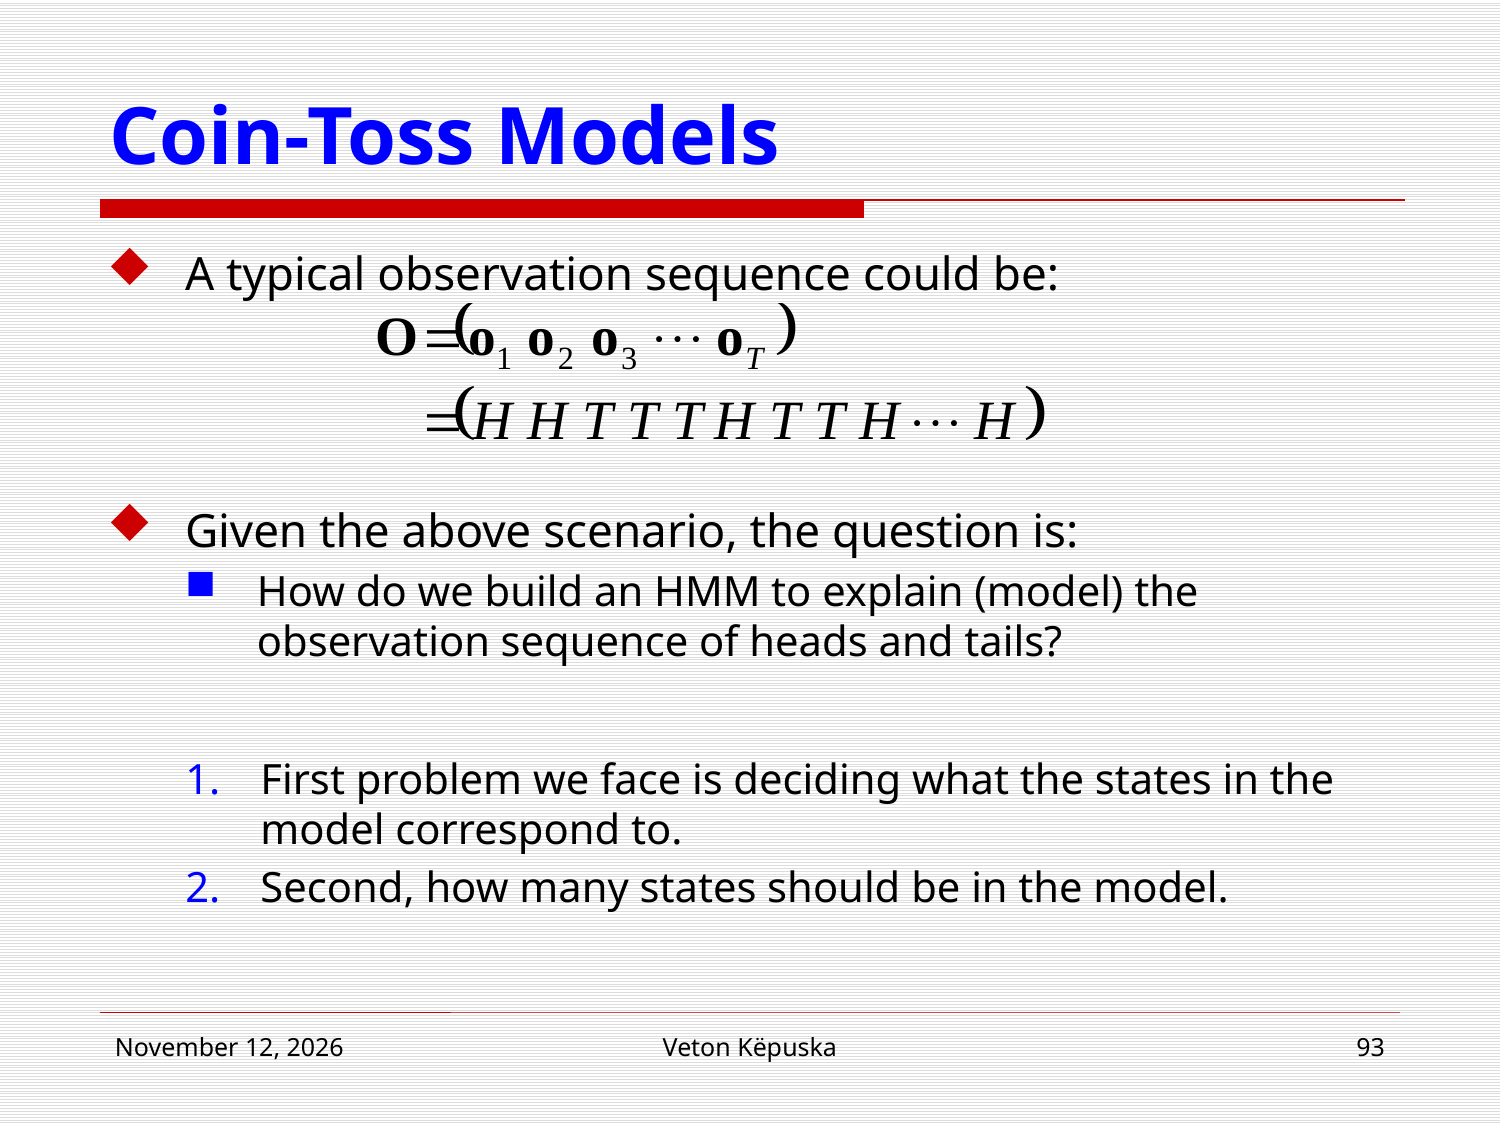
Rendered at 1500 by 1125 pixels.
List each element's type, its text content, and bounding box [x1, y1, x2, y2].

title Coin-Toss Models [93, 49, 1407, 188]
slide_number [99, 1024, 426, 1103]
slide_number 93 [1074, 1024, 1401, 1103]
list A typical observation sequence could be: Given the above scenario, the question is: How do we build an HMM to explain (model) the observation sequence of heads and tails? First problem we face is deciding what the states in the model correspond to. Second, how many states should be in the model. [92, 237, 1406, 988]
footer Veton Këpuska [512, 1024, 988, 1103]
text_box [368, 303, 1048, 461]
